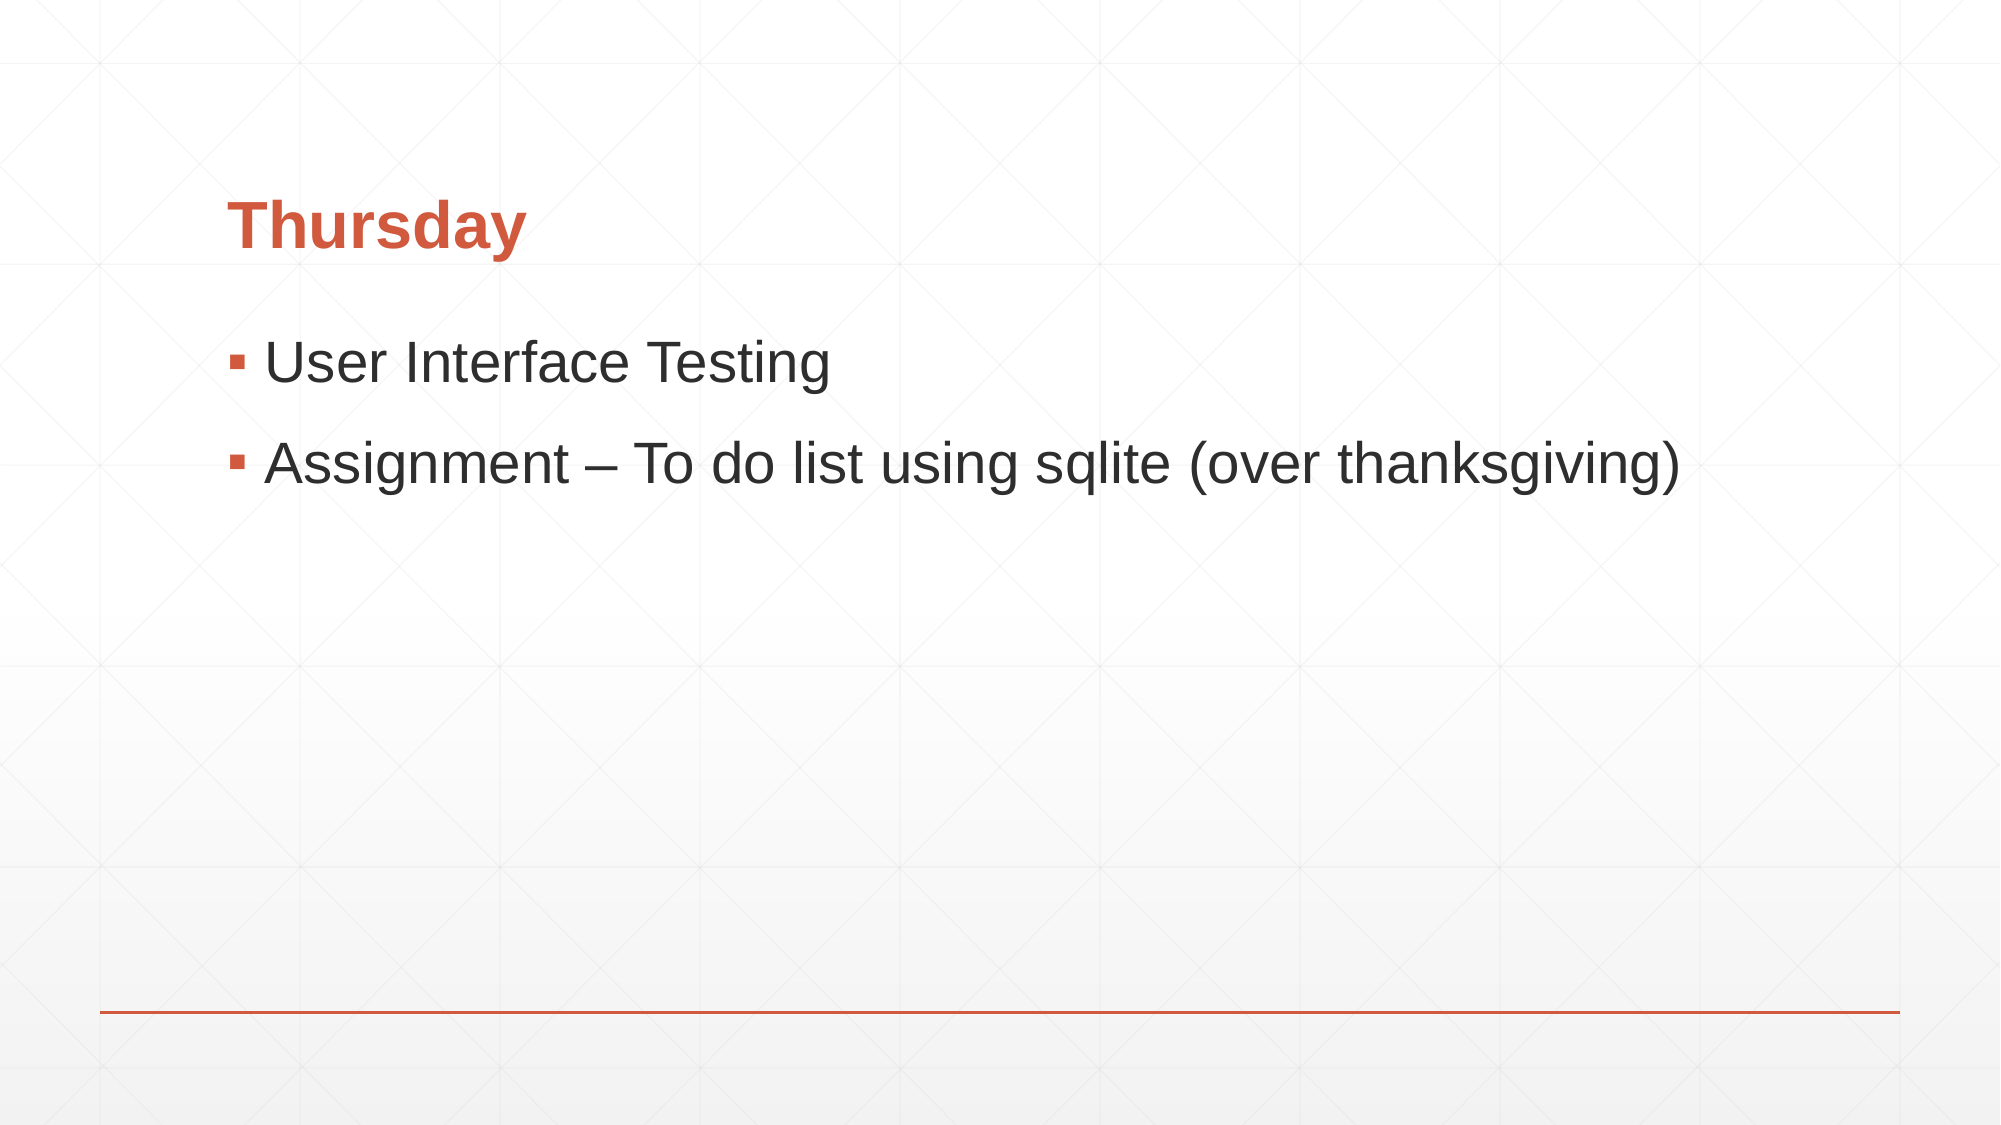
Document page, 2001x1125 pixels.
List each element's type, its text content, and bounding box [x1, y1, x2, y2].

list User Interface Testing Assignment – To do list using sqlite (over thanksgiving) [212, 324, 1788, 950]
title Thursday [212, 82, 1788, 271]
